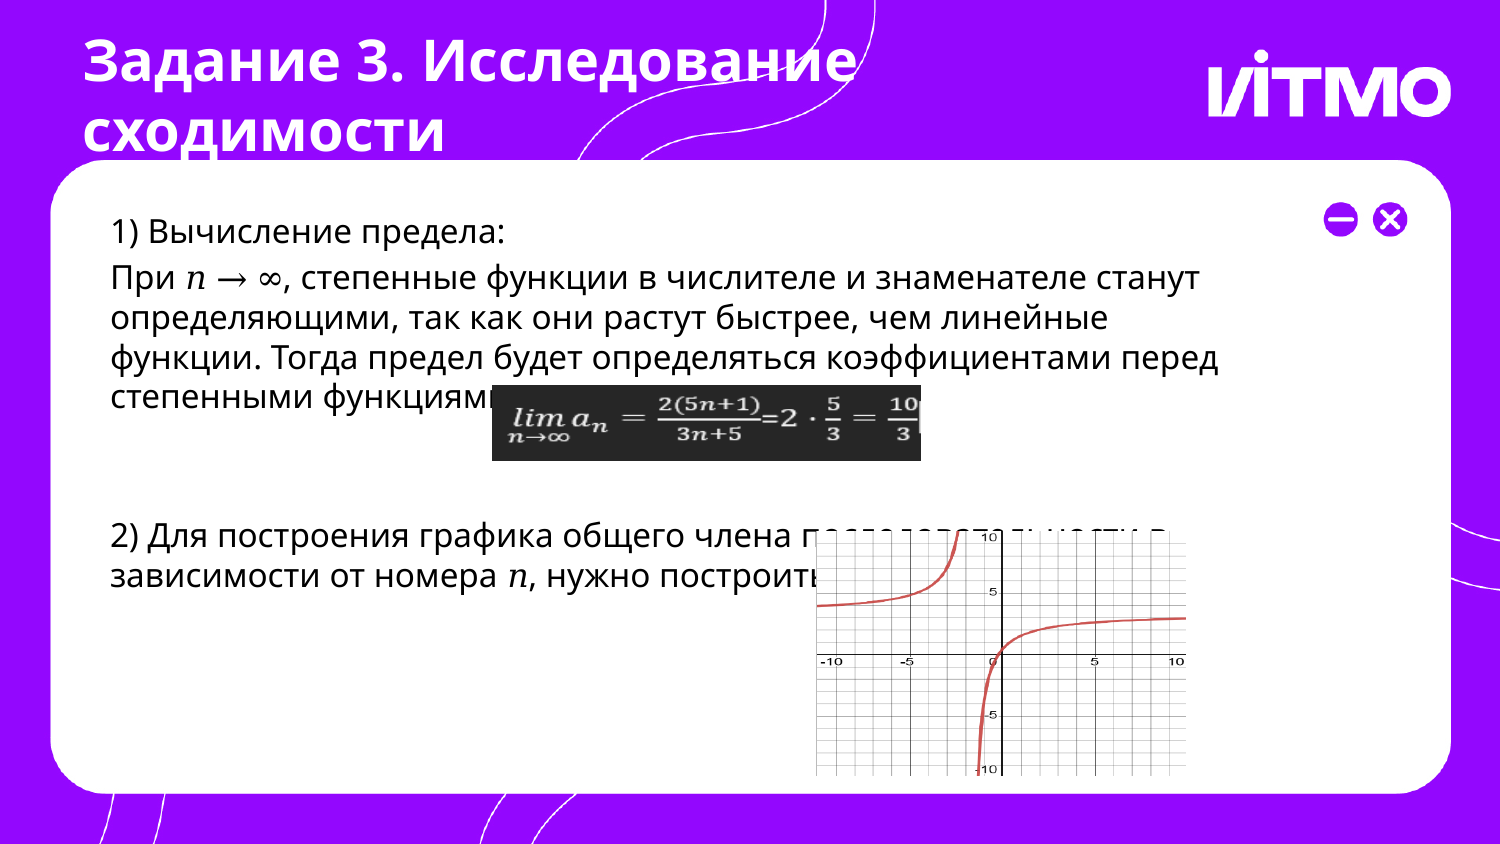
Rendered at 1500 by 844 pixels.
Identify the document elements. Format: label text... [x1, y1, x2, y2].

picture [0, 0, 1500, 844]
title Задание 3. Исследование сходимости [74, 49, 1195, 138]
